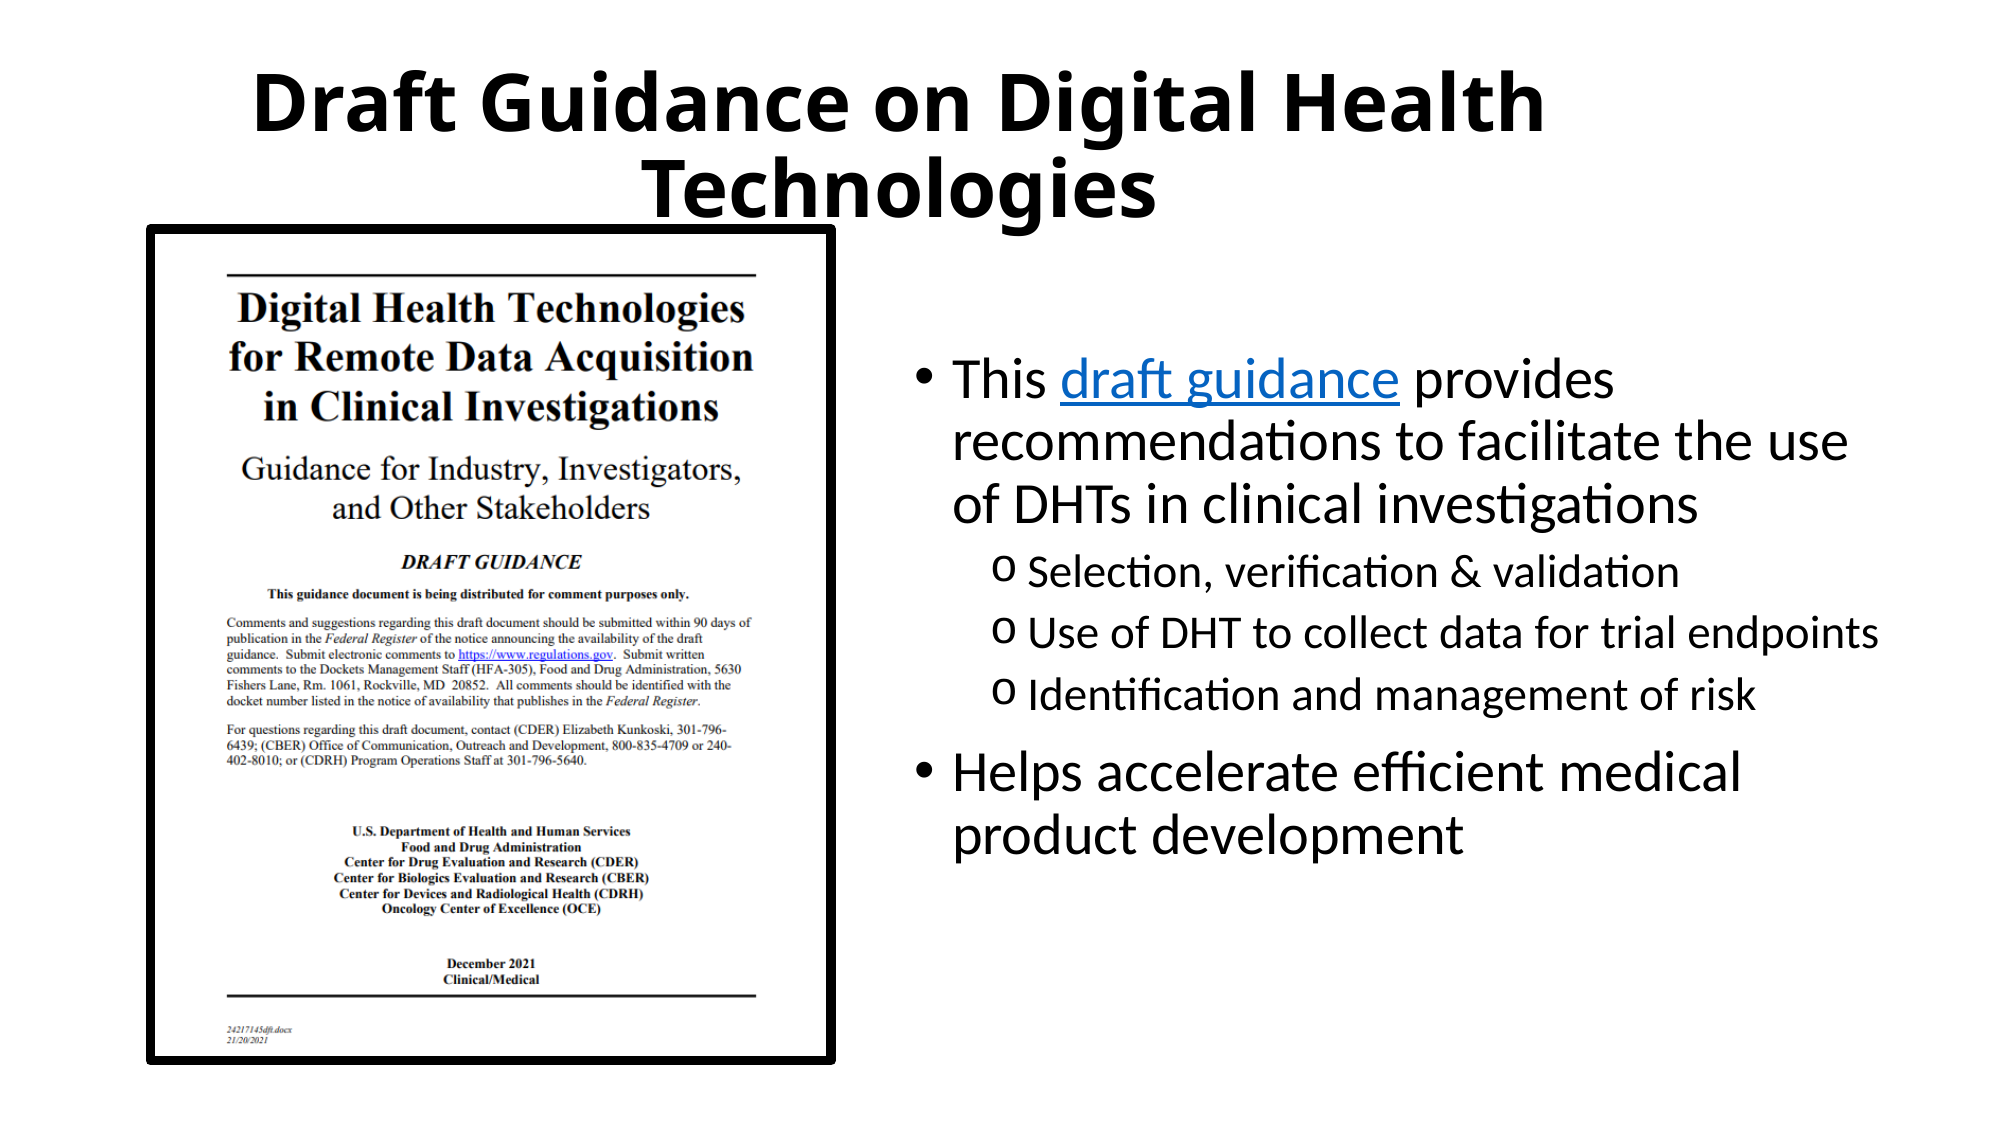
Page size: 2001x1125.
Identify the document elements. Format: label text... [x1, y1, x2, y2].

title Draft Guidance on Digital Health Technologies [0, 54, 1800, 243]
picture [155, 233, 827, 1057]
text_box This draft guidance provides recommendations to facilitate the use of DHTs in clinical investigations Selection, verification & validation Use of DHT to collect data for trial endpoints Identification and management of risk Helps accelerate efficient medical product development [900, 292, 1910, 1007]
